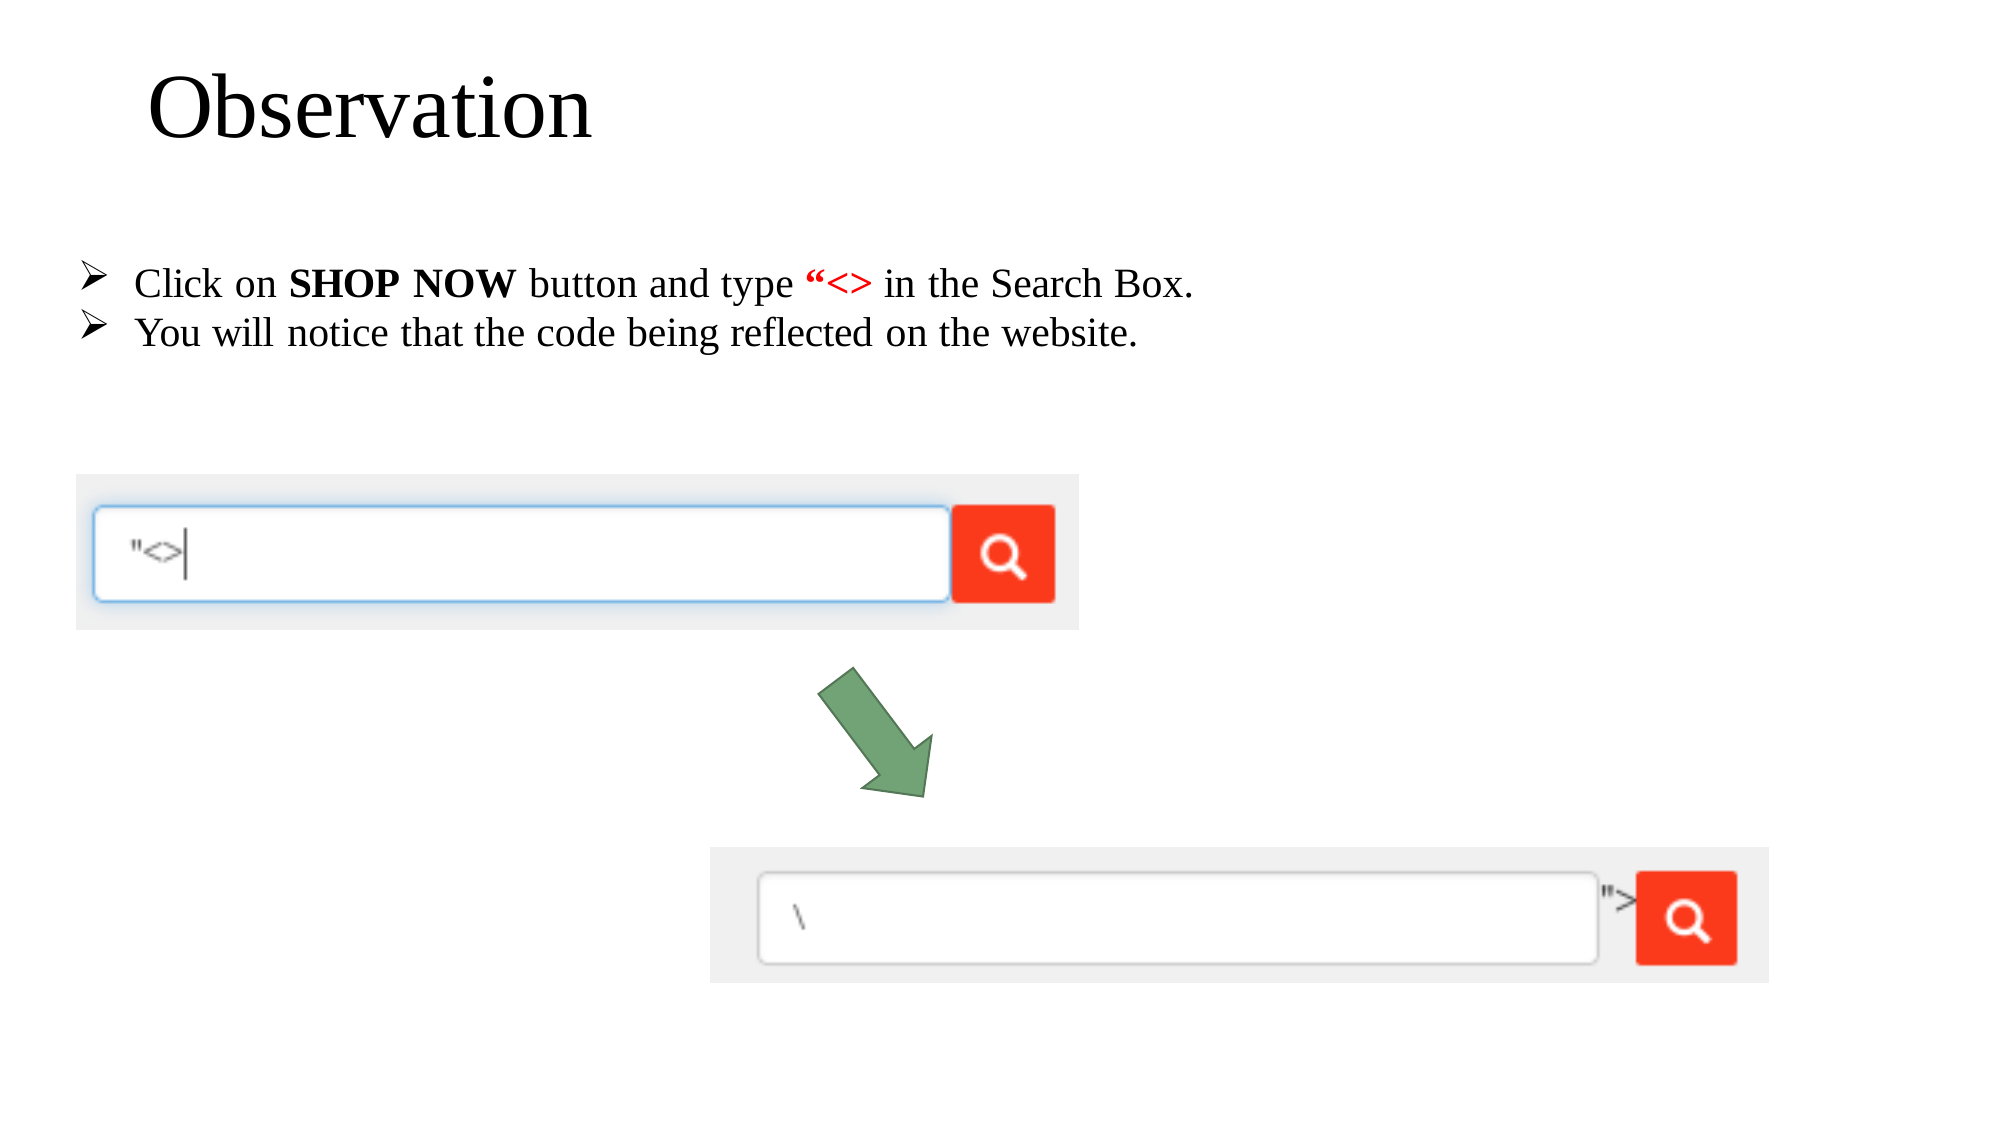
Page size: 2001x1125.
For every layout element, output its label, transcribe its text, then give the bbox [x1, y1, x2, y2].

text_box Observation [144, 43, 601, 156]
text_box Click on SHOP NOW button and type “<> in the Search Box. You will notice that the code being reflected on the website. [76, 255, 1683, 355]
text_box [817, 666, 933, 798]
picture [710, 847, 1769, 983]
picture [76, 474, 1079, 630]
